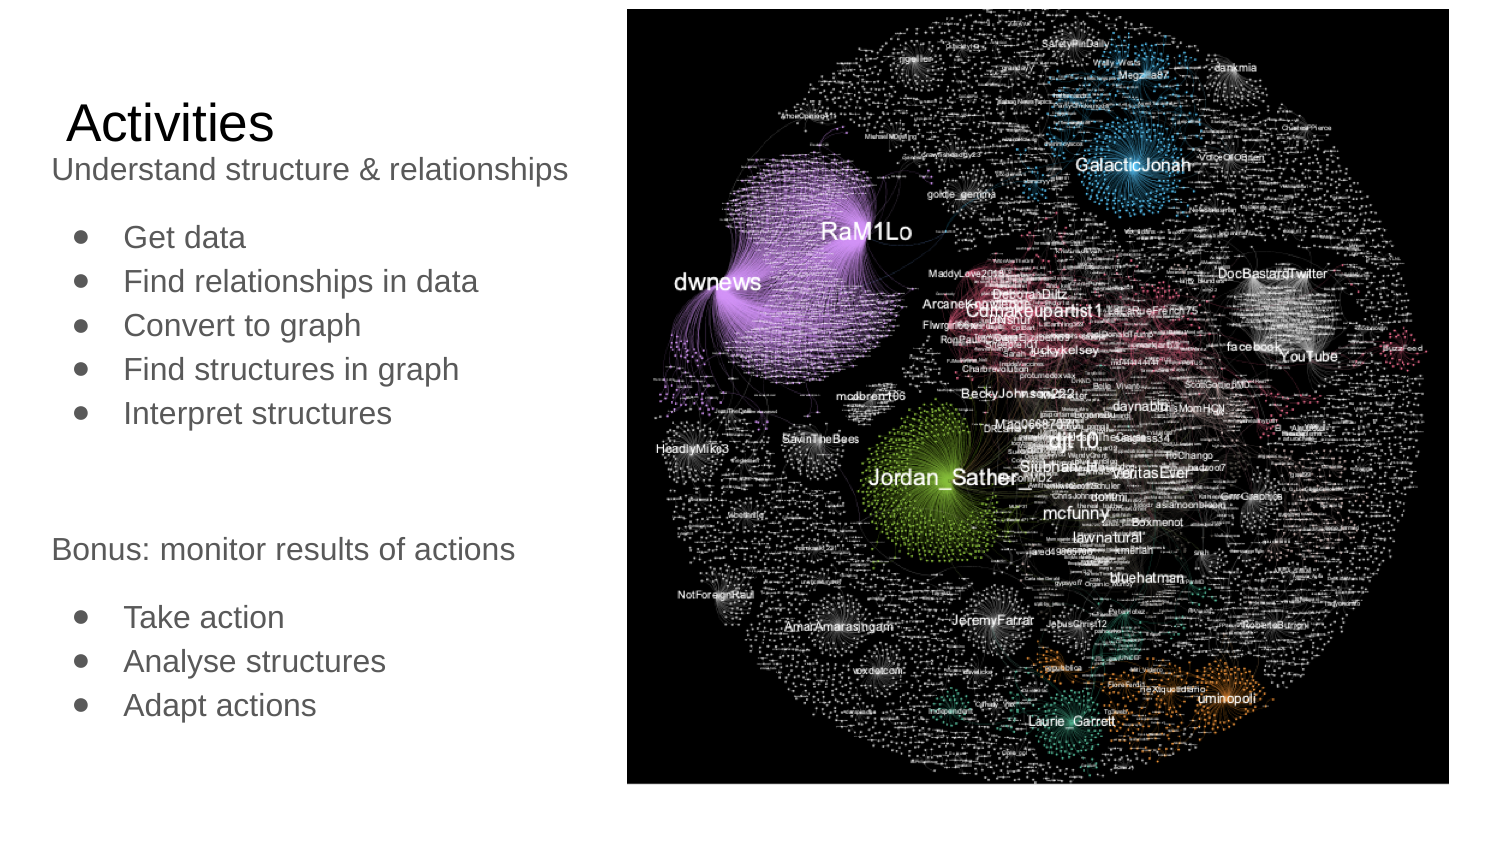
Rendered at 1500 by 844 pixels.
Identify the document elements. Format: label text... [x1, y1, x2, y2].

list Understand structure & relationships Get data Find relationships in data Convert to graph Find structures in graph Interpret structures Bonus: monitor results of actions Take action Analyse structures Adapt actions [36, 128, 621, 744]
picture [626, 9, 1450, 785]
title Activities [51, 72, 621, 128]
